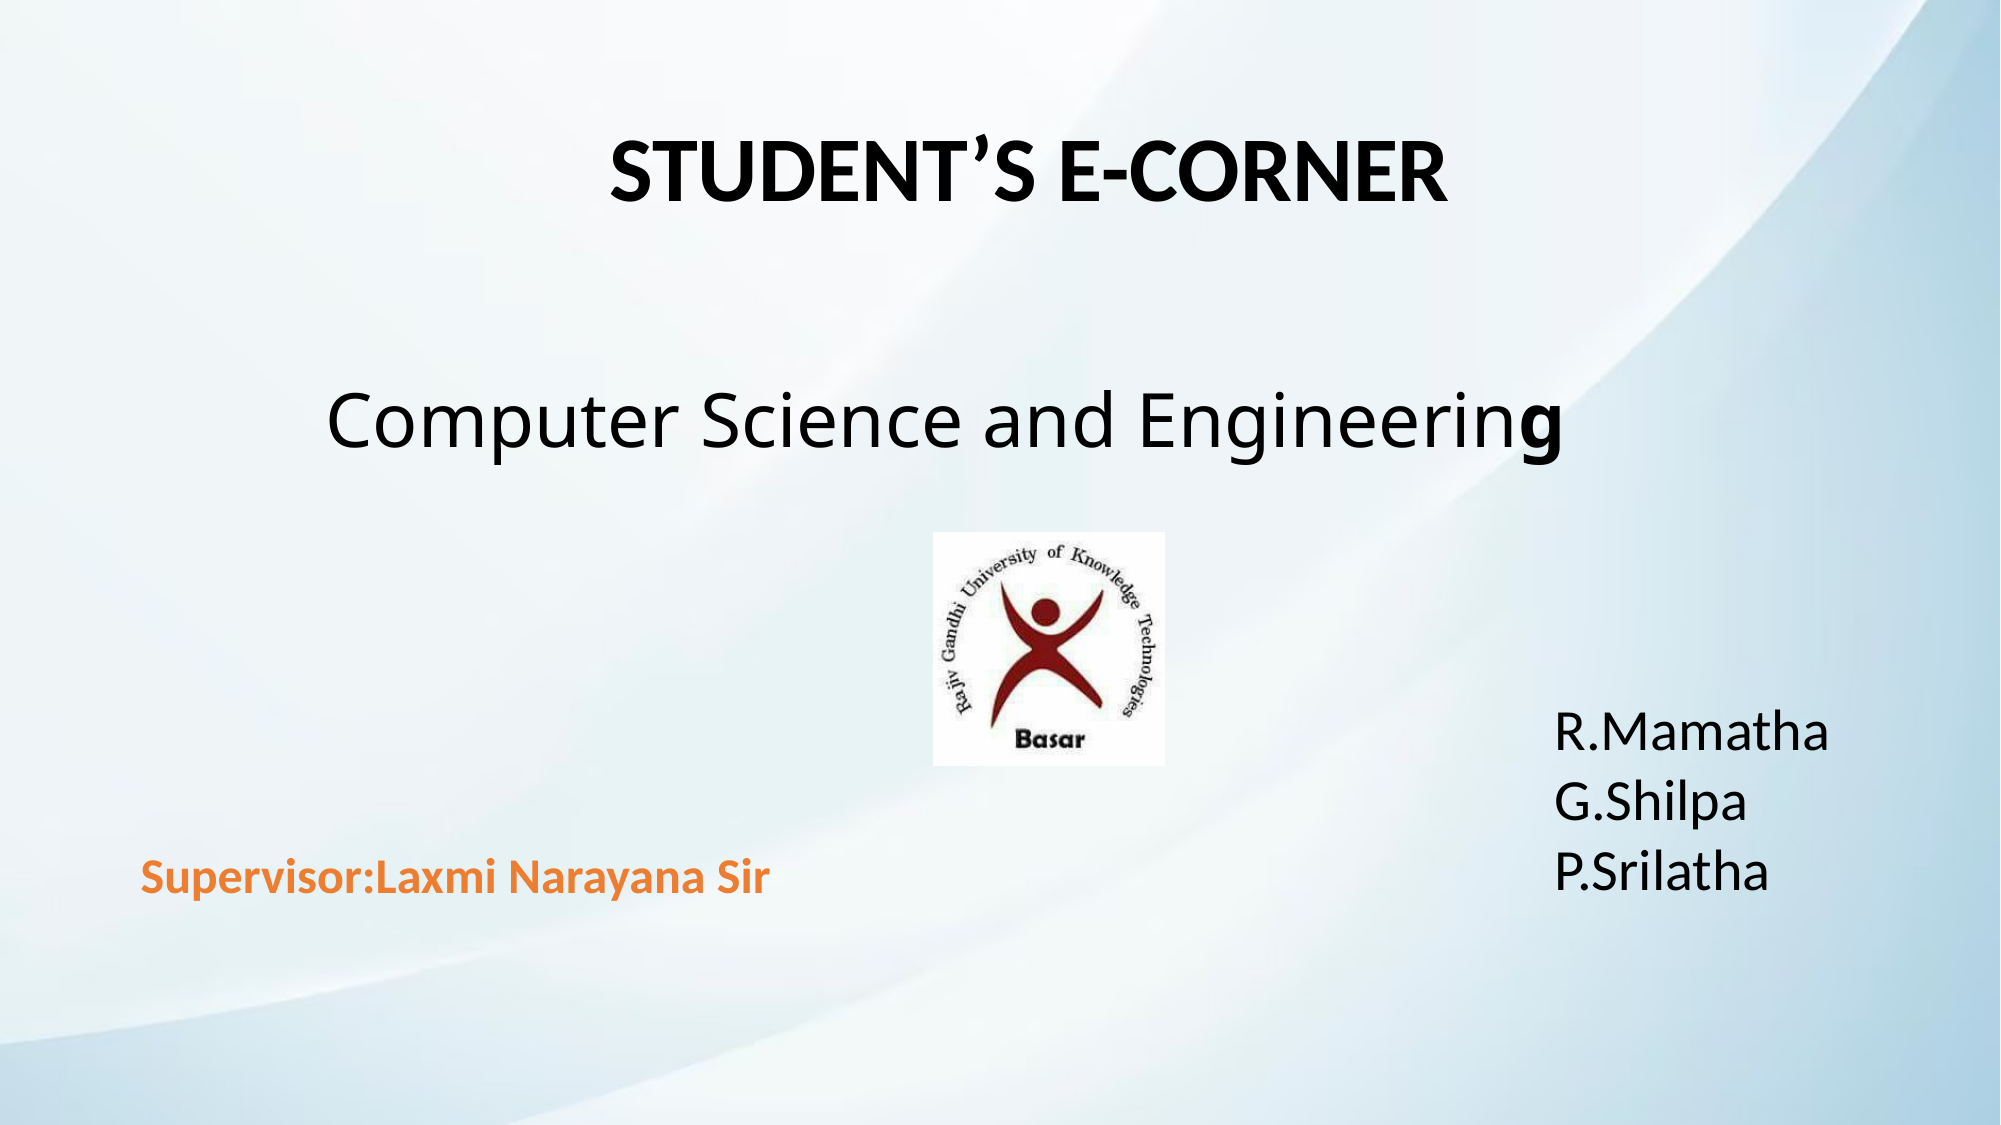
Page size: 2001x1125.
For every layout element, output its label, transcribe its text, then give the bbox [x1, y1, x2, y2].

picture [0, 0, 2001, 1125]
text_box Computer Science and Engineering [310, 365, 1788, 471]
text_box R.Mamatha G.Shilpa P.Srilatha [1539, 684, 1904, 910]
title STUDENT’S E-CORNER [310, 78, 1750, 229]
text_box Supervisor:Laxmi Narayana Sir [125, 836, 798, 912]
